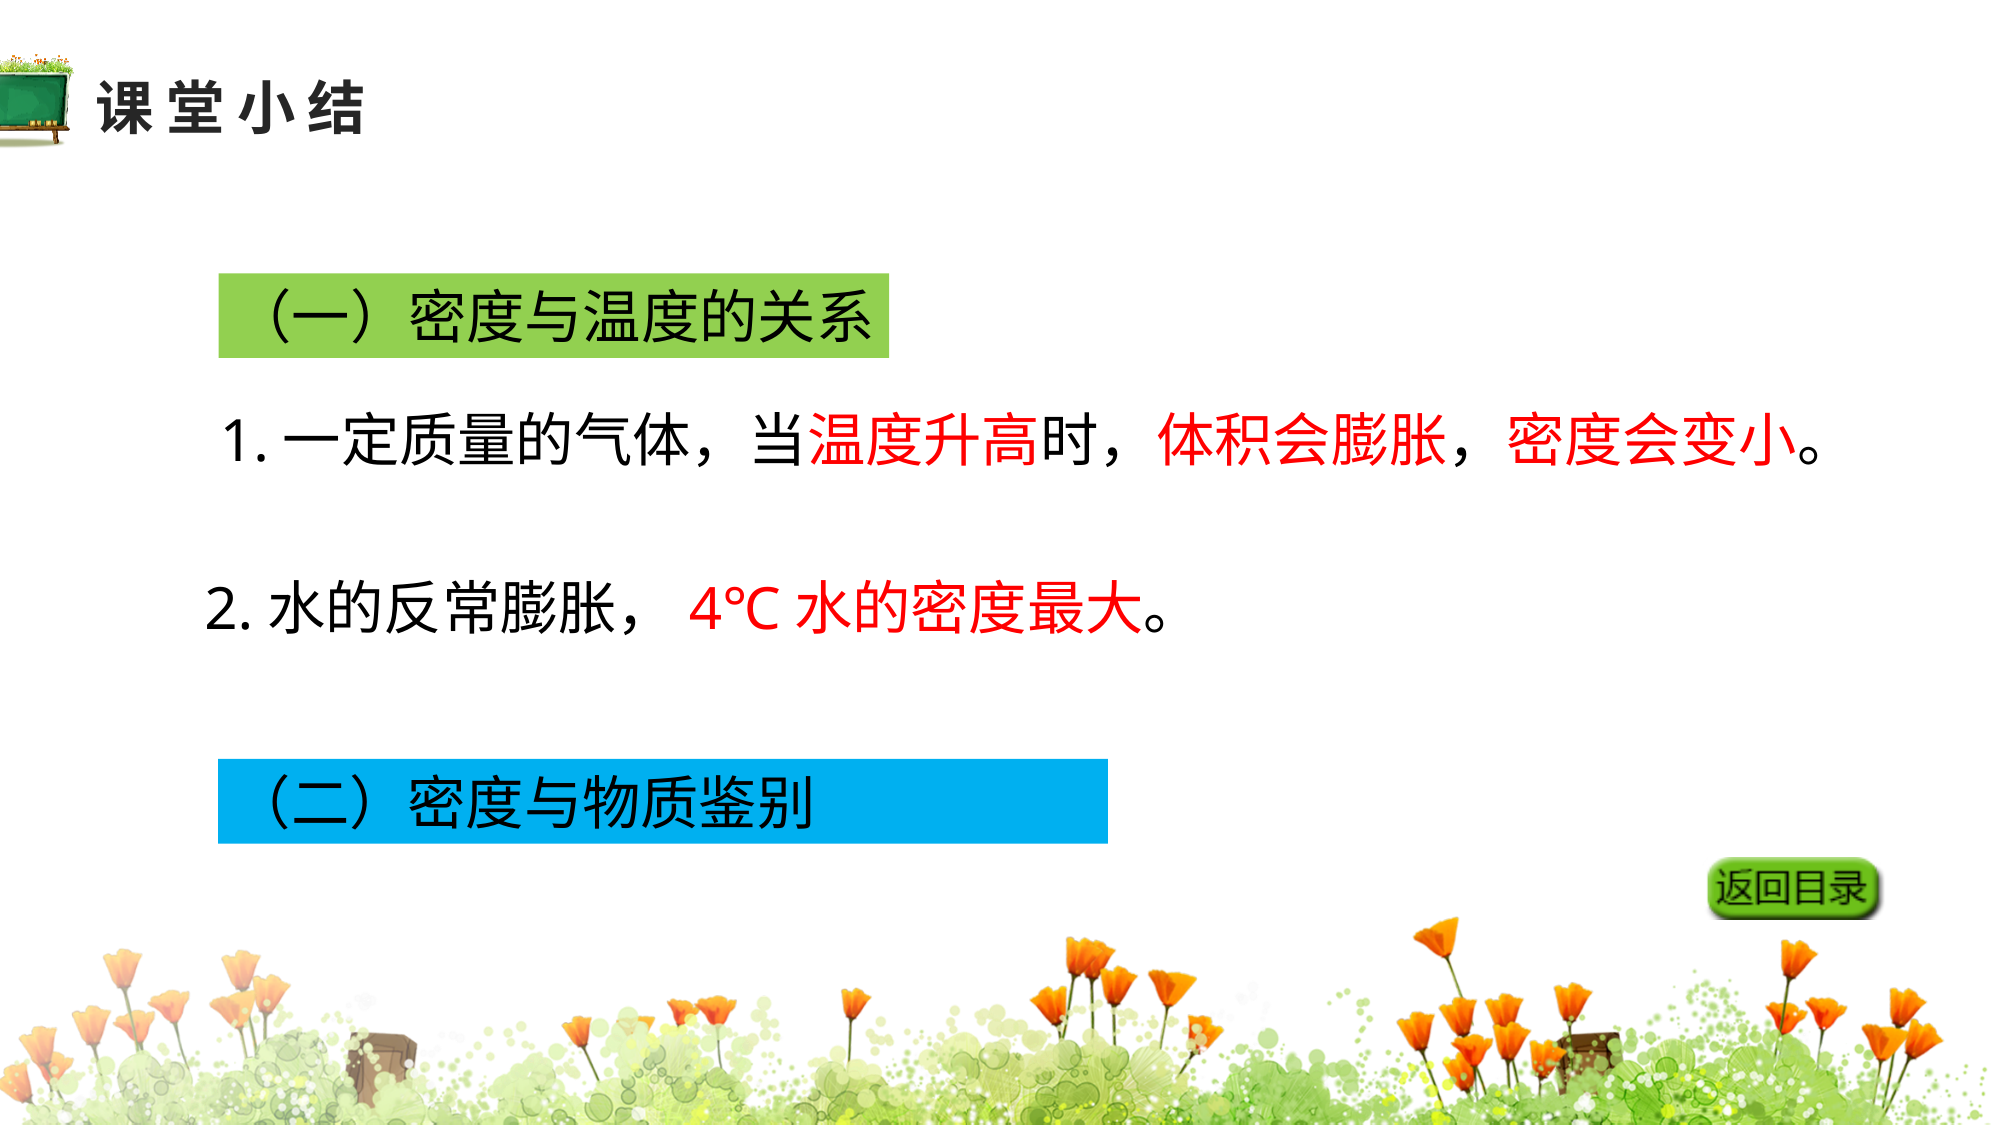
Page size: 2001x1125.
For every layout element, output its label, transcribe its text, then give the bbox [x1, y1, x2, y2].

text_box 课堂小结 [57, 63, 405, 149]
picture [0, 38, 74, 163]
text_box （一）密度与温度的关系 [218, 273, 890, 325]
text_box 1.一定质量的气体，当温度升高时，体积会膨胀，密度会变小。 [205, 325, 1871, 481]
text_box （二）密度与物质鉴别 [218, 758, 1108, 844]
text_box 2.水的反常膨胀，4℃水的密度最大。 [189, 563, 1217, 649]
picture [0, 857, 2001, 1125]
